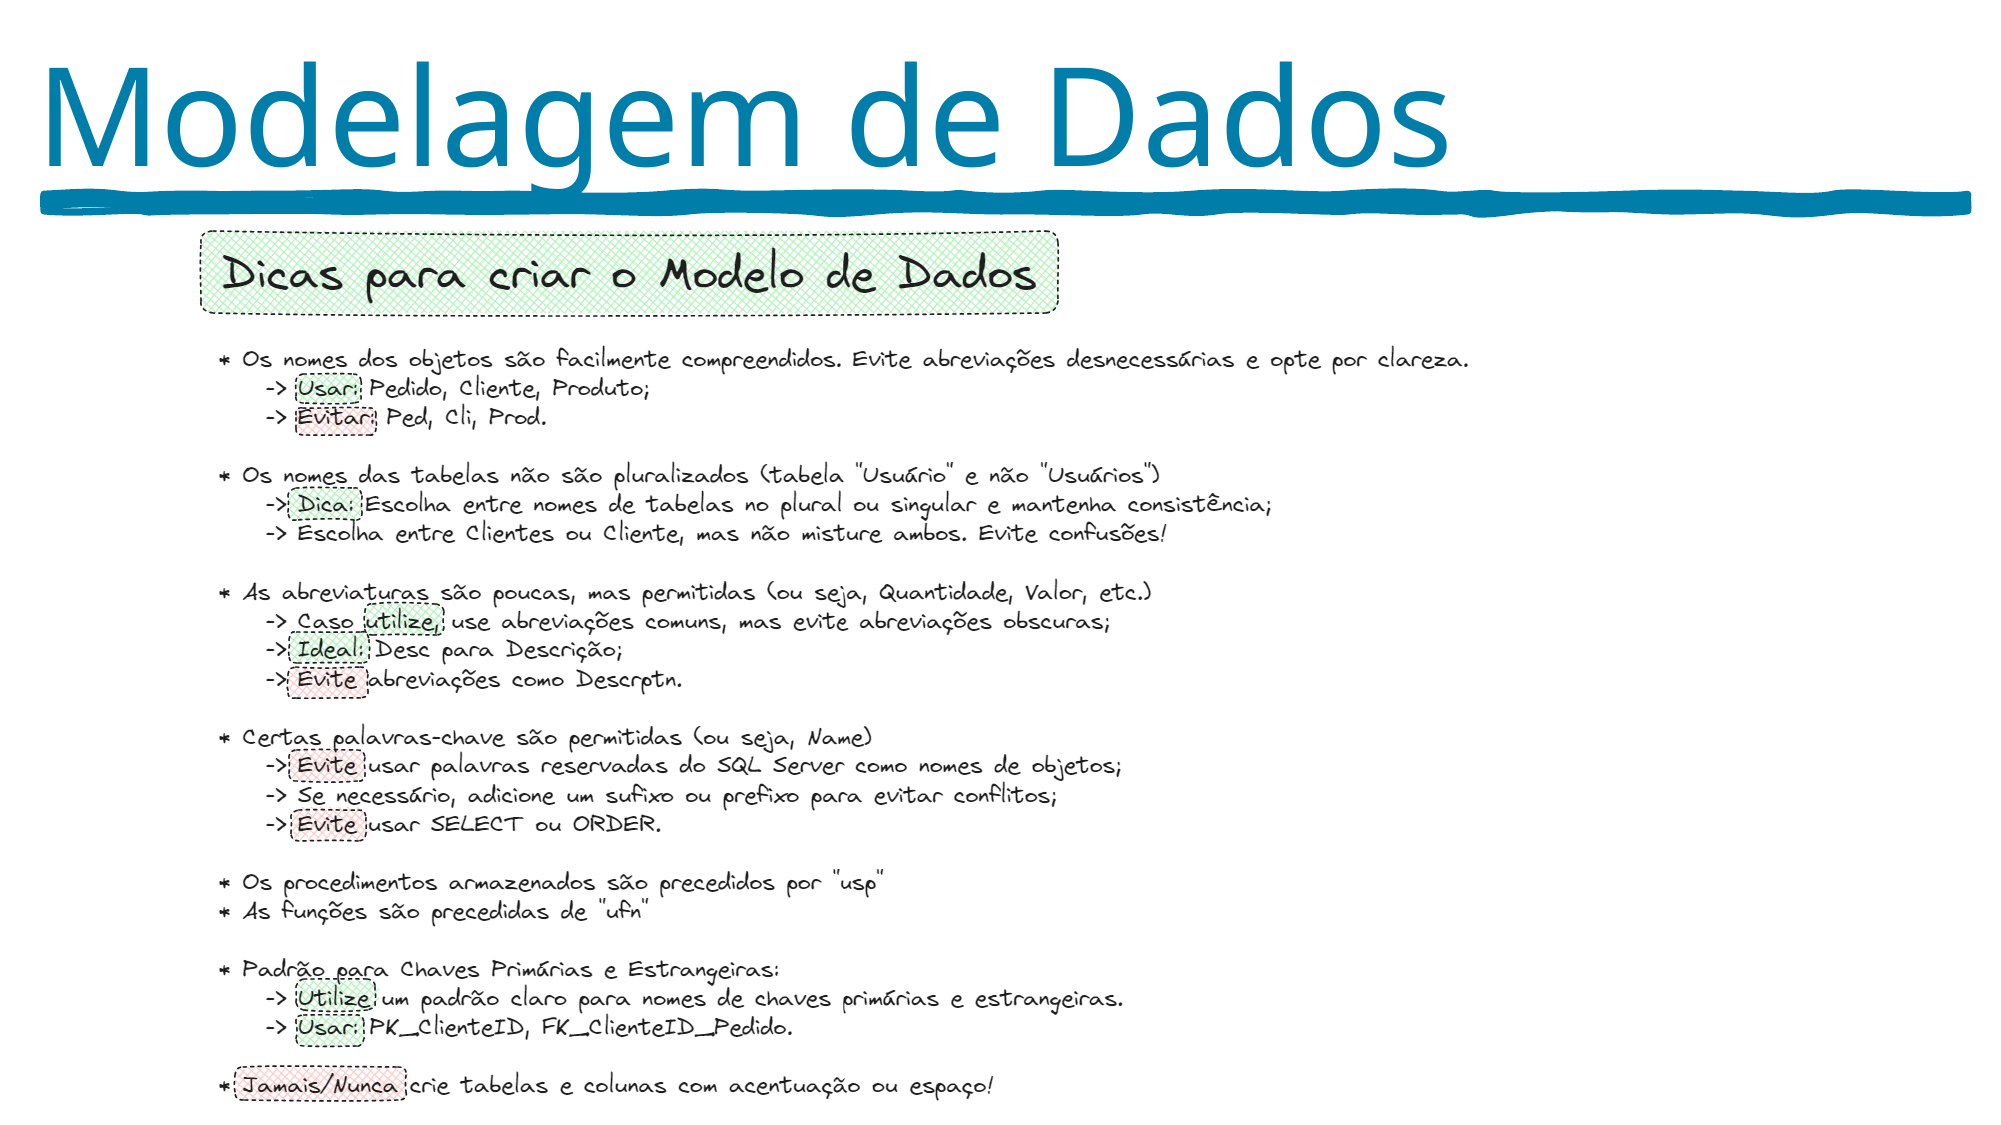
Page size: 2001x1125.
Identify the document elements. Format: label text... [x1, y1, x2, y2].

text_box Modelagem de Dados [21, 21, 1742, 202]
picture [167, 213, 1521, 1114]
text_box [42, 190, 1969, 215]
